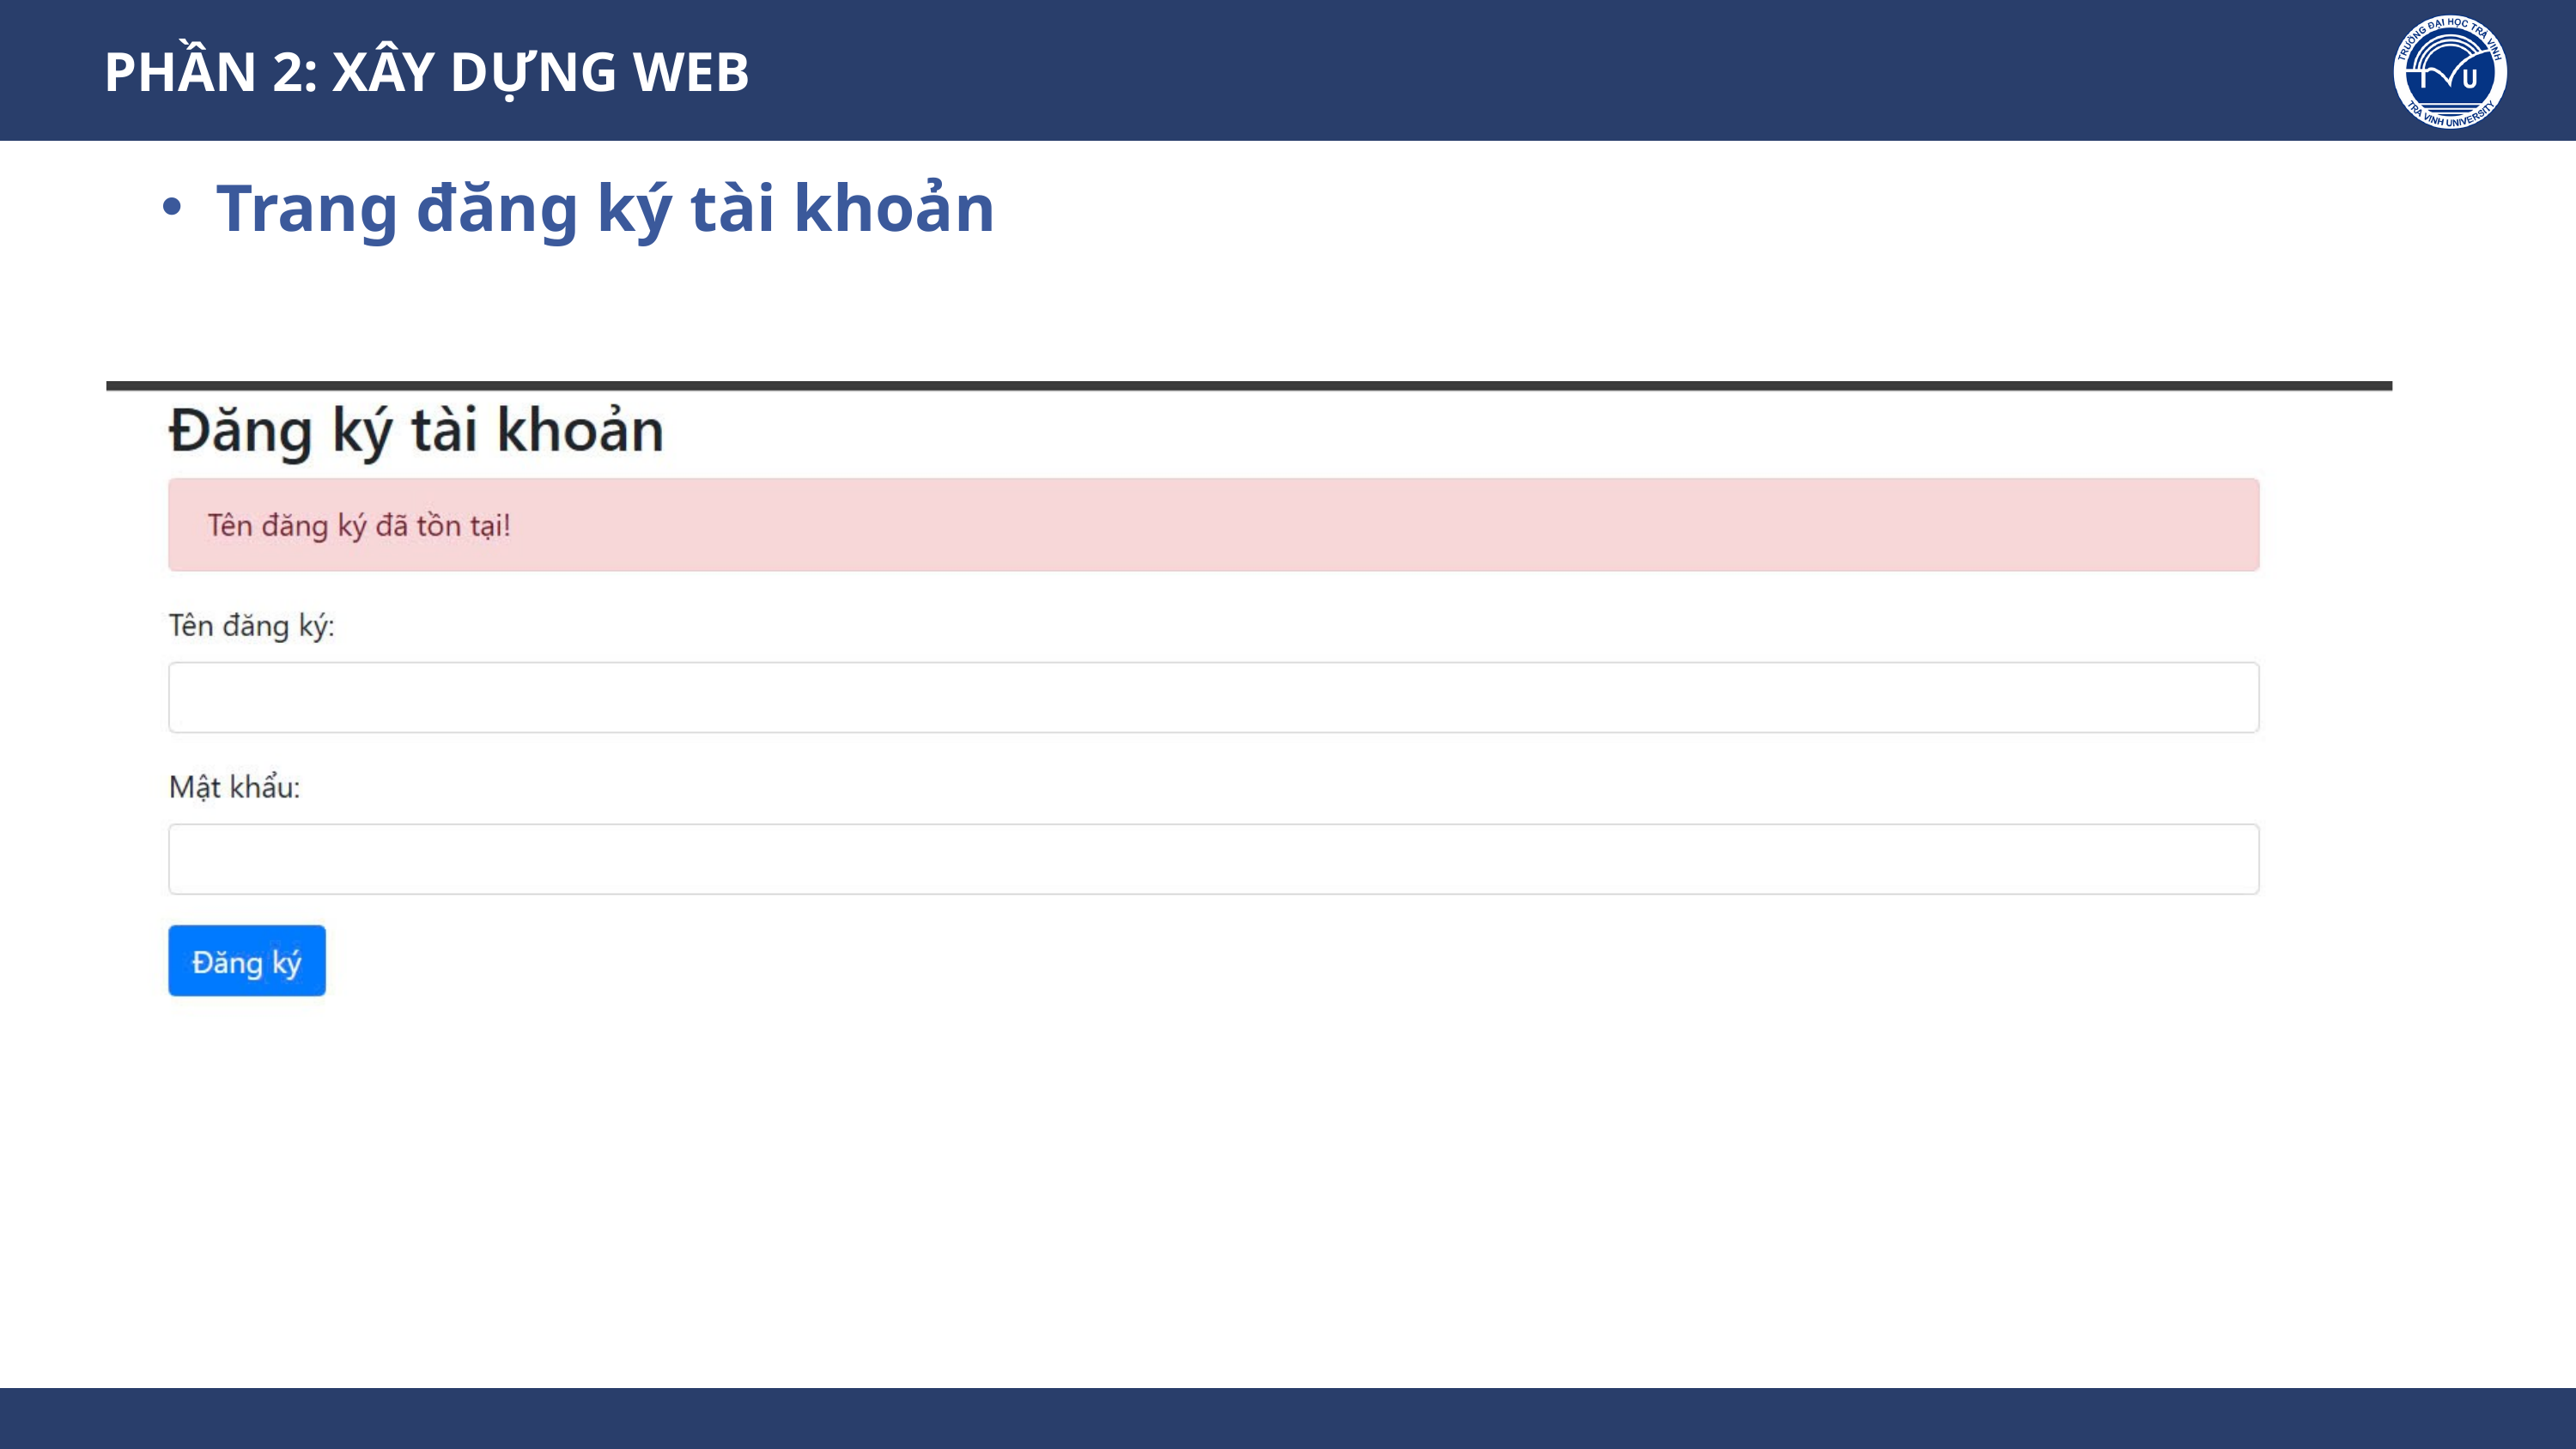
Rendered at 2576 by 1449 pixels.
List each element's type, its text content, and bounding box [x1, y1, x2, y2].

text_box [0, 0, 2576, 213]
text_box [0, 1387, 2576, 1449]
text_box Trang đăng ký tài khoản [106, 222, 1862, 245]
text_box [106, 381, 2393, 1068]
